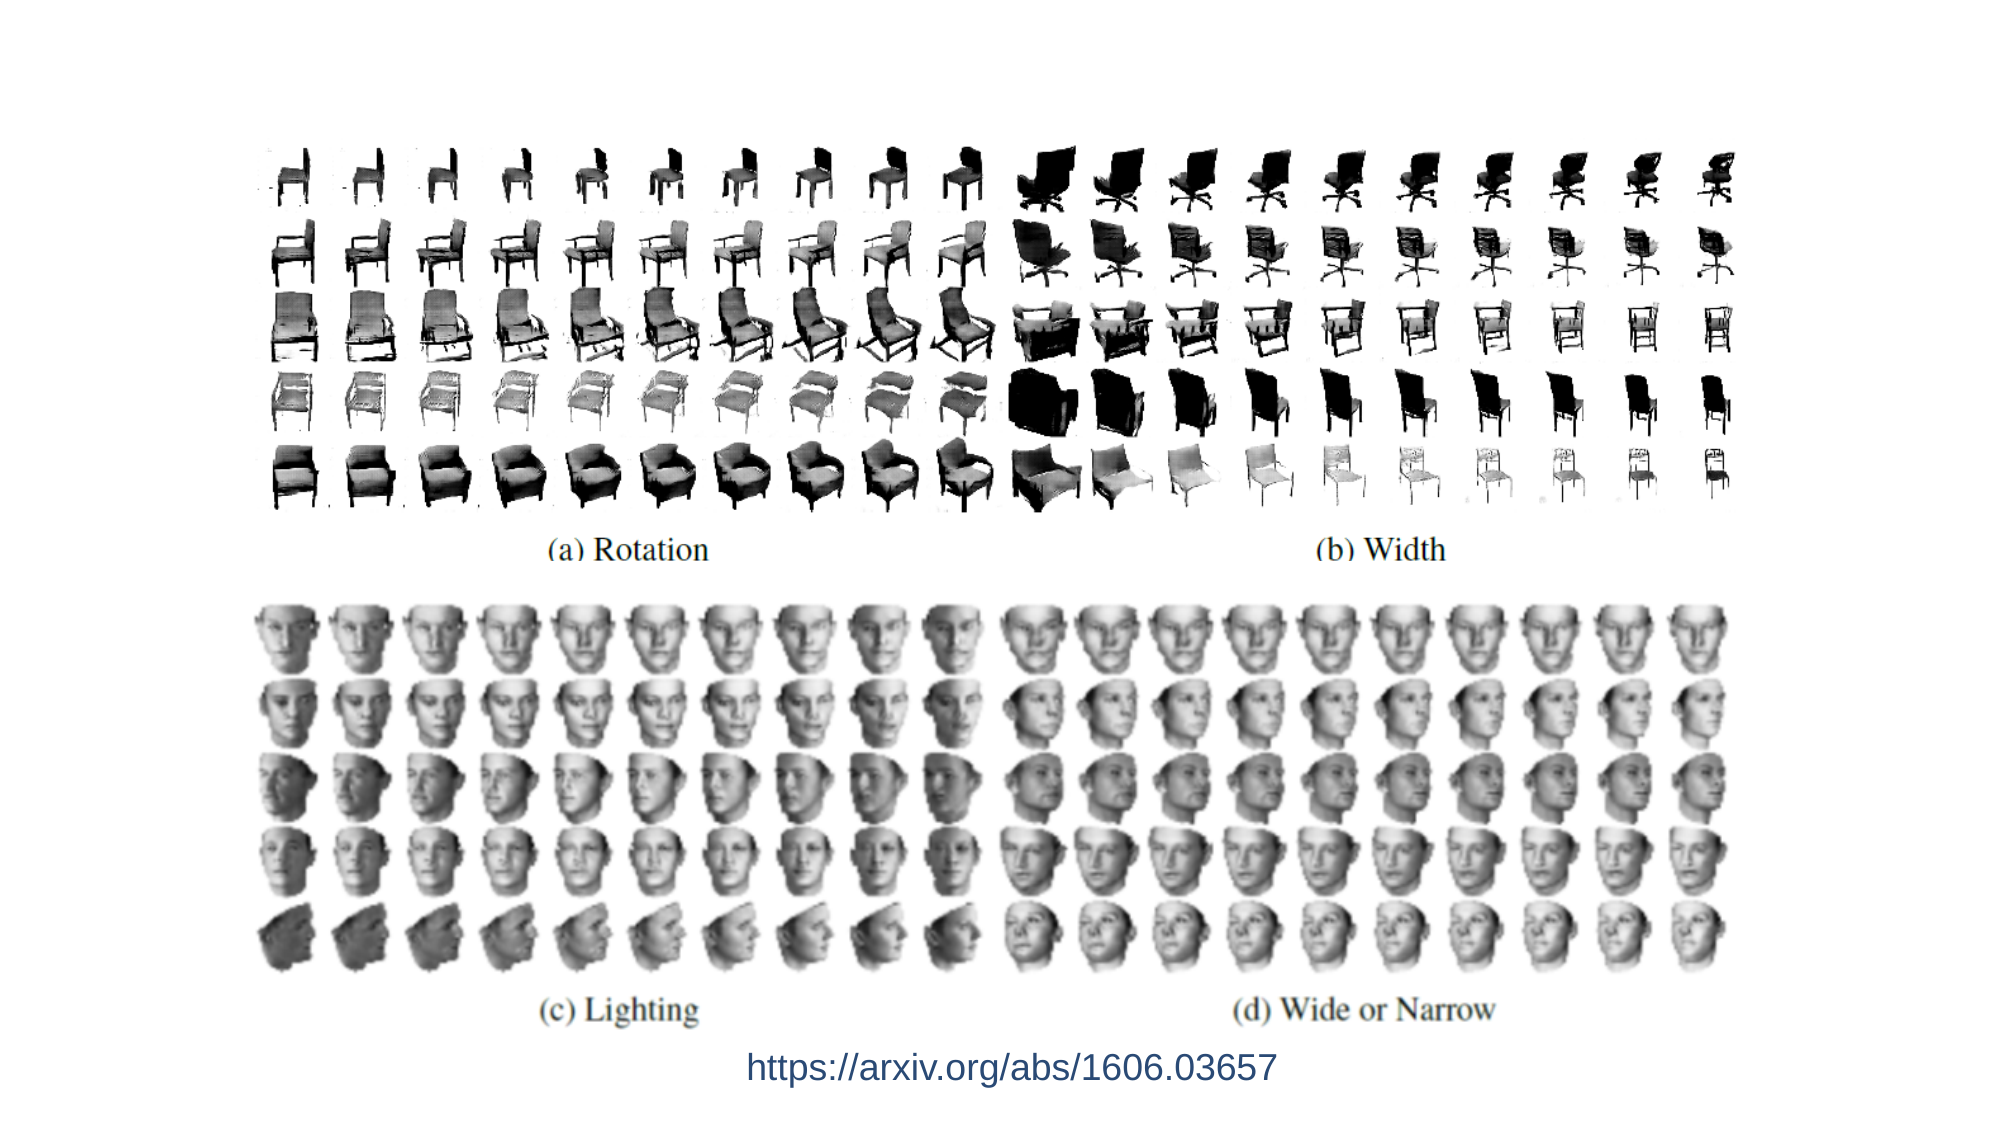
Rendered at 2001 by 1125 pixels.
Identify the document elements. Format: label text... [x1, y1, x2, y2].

picture [251, 582, 1751, 1039]
text_box https://arxiv.org/abs/1606.03657 [731, 1051, 1294, 1096]
picture [249, 138, 1751, 561]
